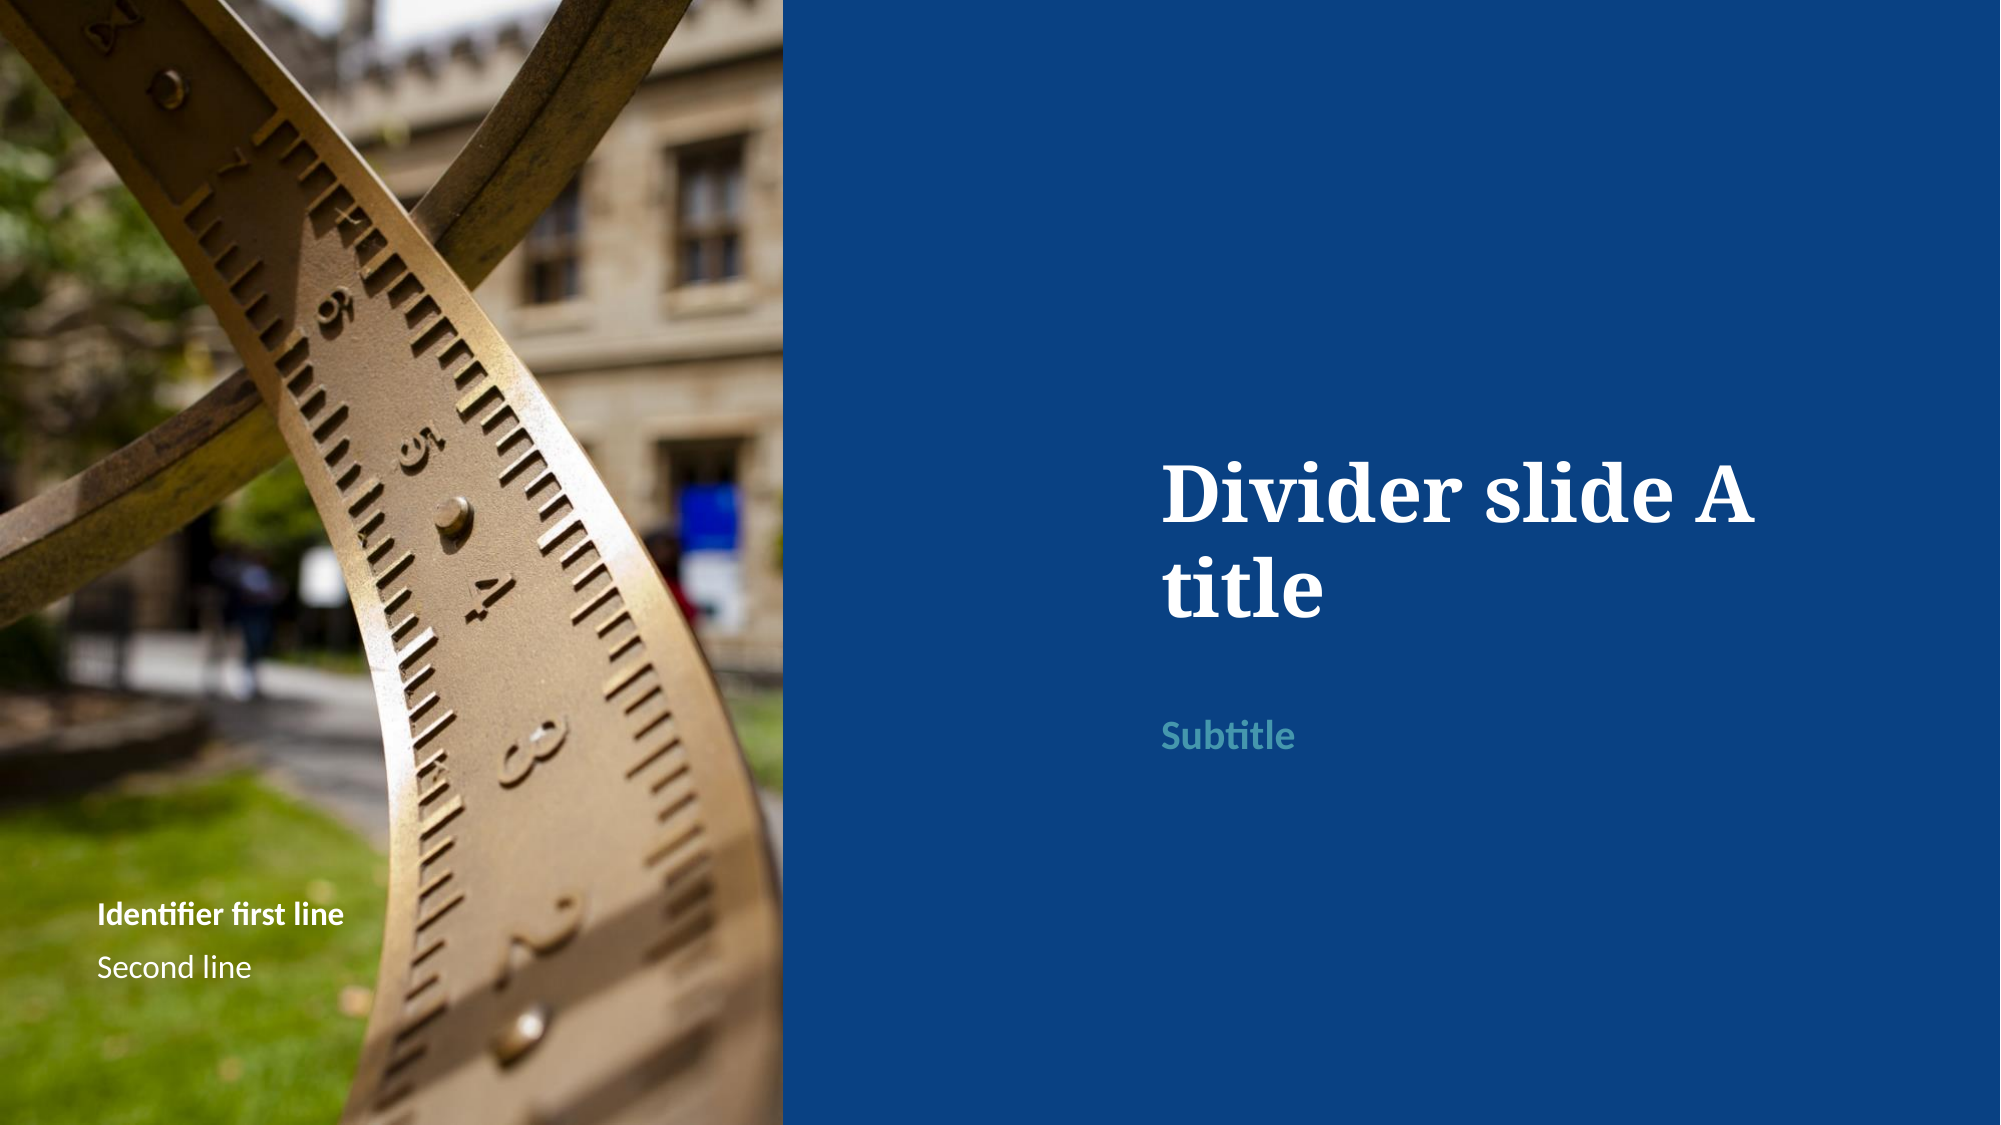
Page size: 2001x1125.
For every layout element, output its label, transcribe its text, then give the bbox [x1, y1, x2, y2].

subtitle Divider slide A title Subtitle [1073, 0, 2000, 1125]
picture [0, 0, 1073, 1125]
